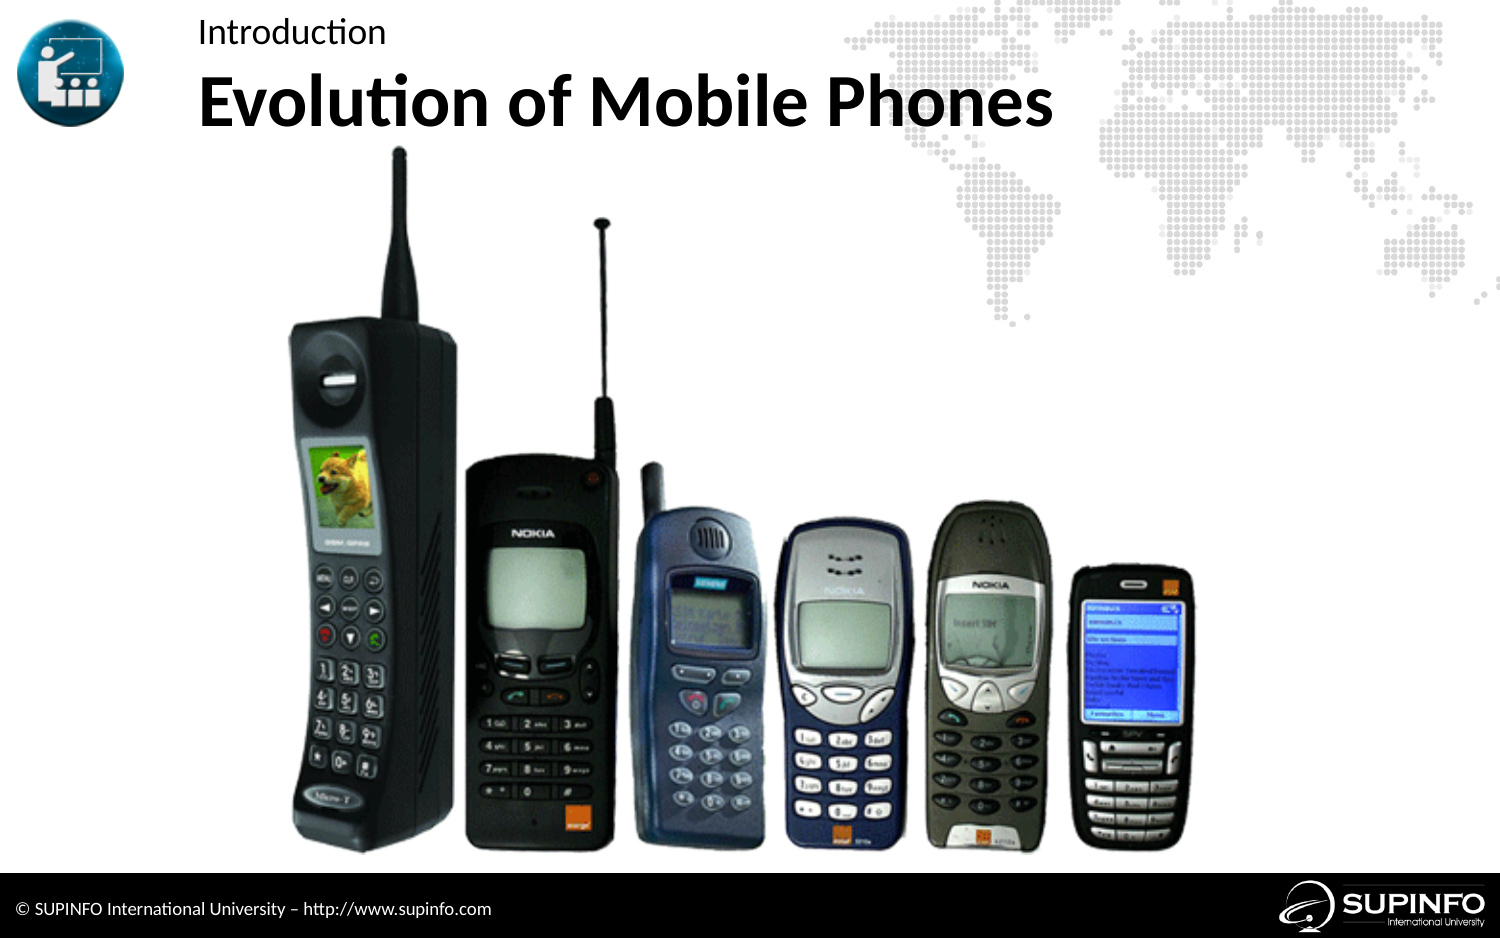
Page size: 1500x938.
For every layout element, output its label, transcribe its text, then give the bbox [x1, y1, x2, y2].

picture [1269, 870, 1494, 938]
picture [39, 46, 101, 107]
picture [49, 37, 102, 75]
text_box Evolution of Mobile Phones [183, 56, 1459, 138]
text_box Introduction [183, 0, 1459, 56]
picture [265, 0, 1500, 855]
picture [17, 19, 125, 127]
